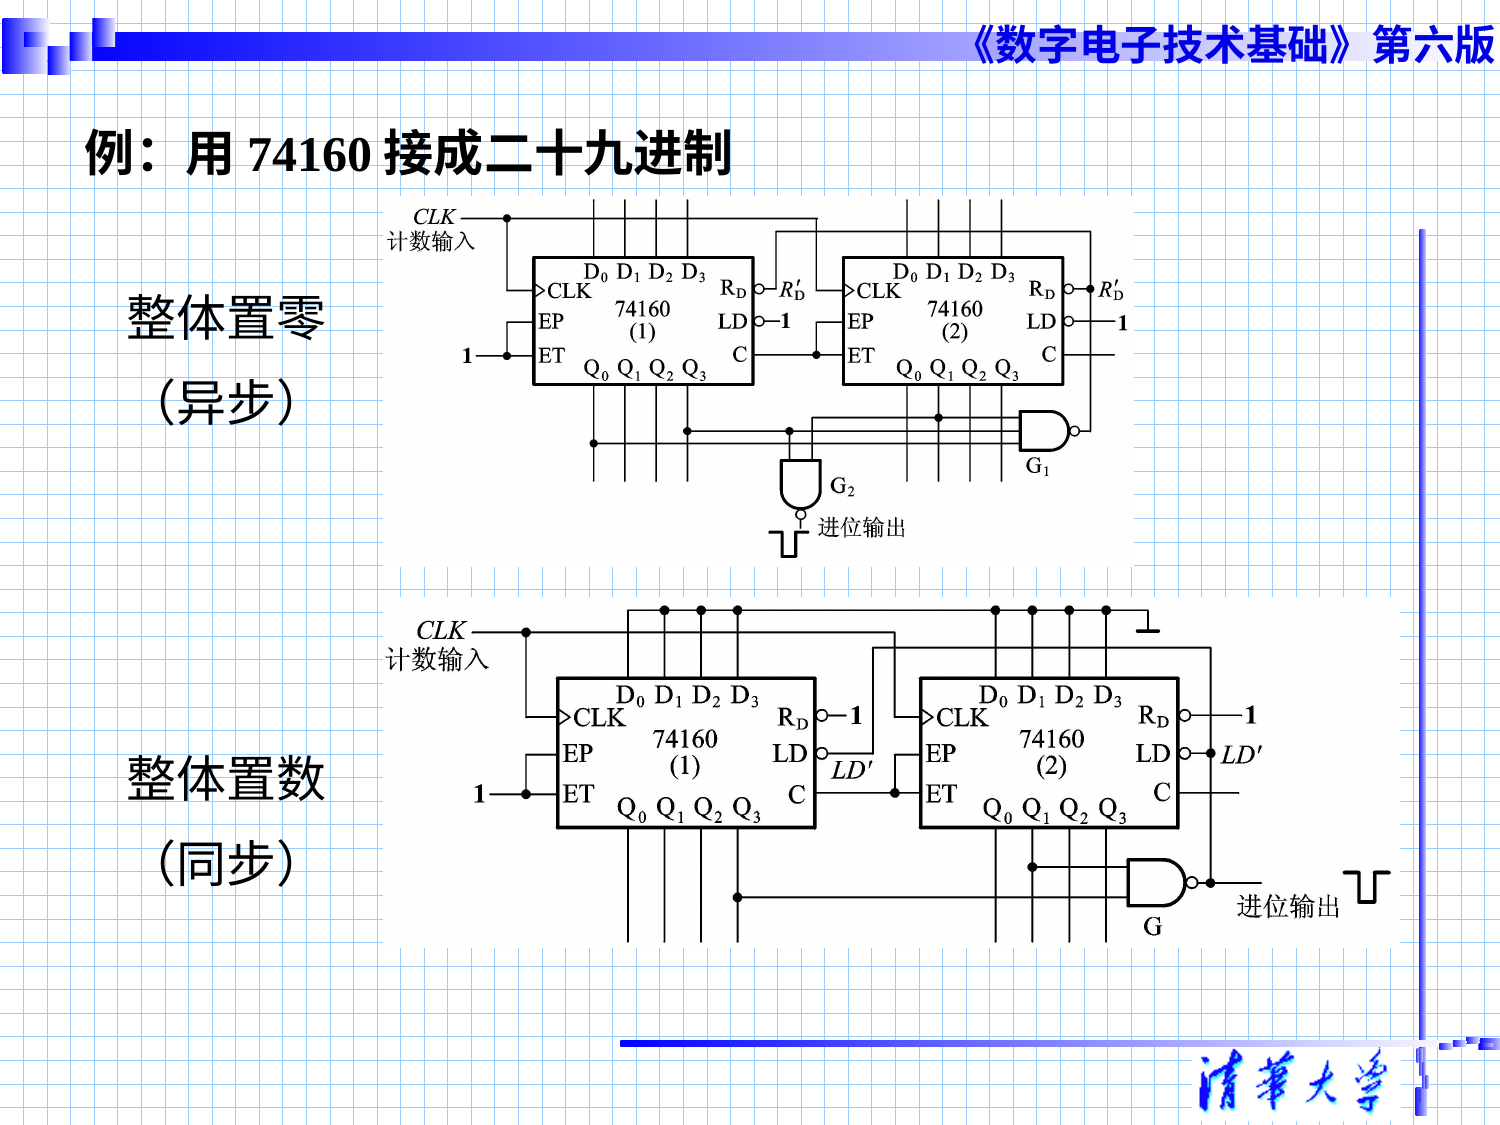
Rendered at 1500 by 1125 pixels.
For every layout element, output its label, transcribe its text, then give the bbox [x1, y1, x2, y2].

table_cell X [774, 32, 778, 61]
text_box J=0 [858, 32, 862, 61]
table_cell 1 [941, 32, 946, 61]
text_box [111, 597, 1400, 948]
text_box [111, 196, 1135, 568]
picture [1192, 1046, 1401, 1121]
list 例：用74160接成二十九进制 [70, 113, 1405, 1018]
